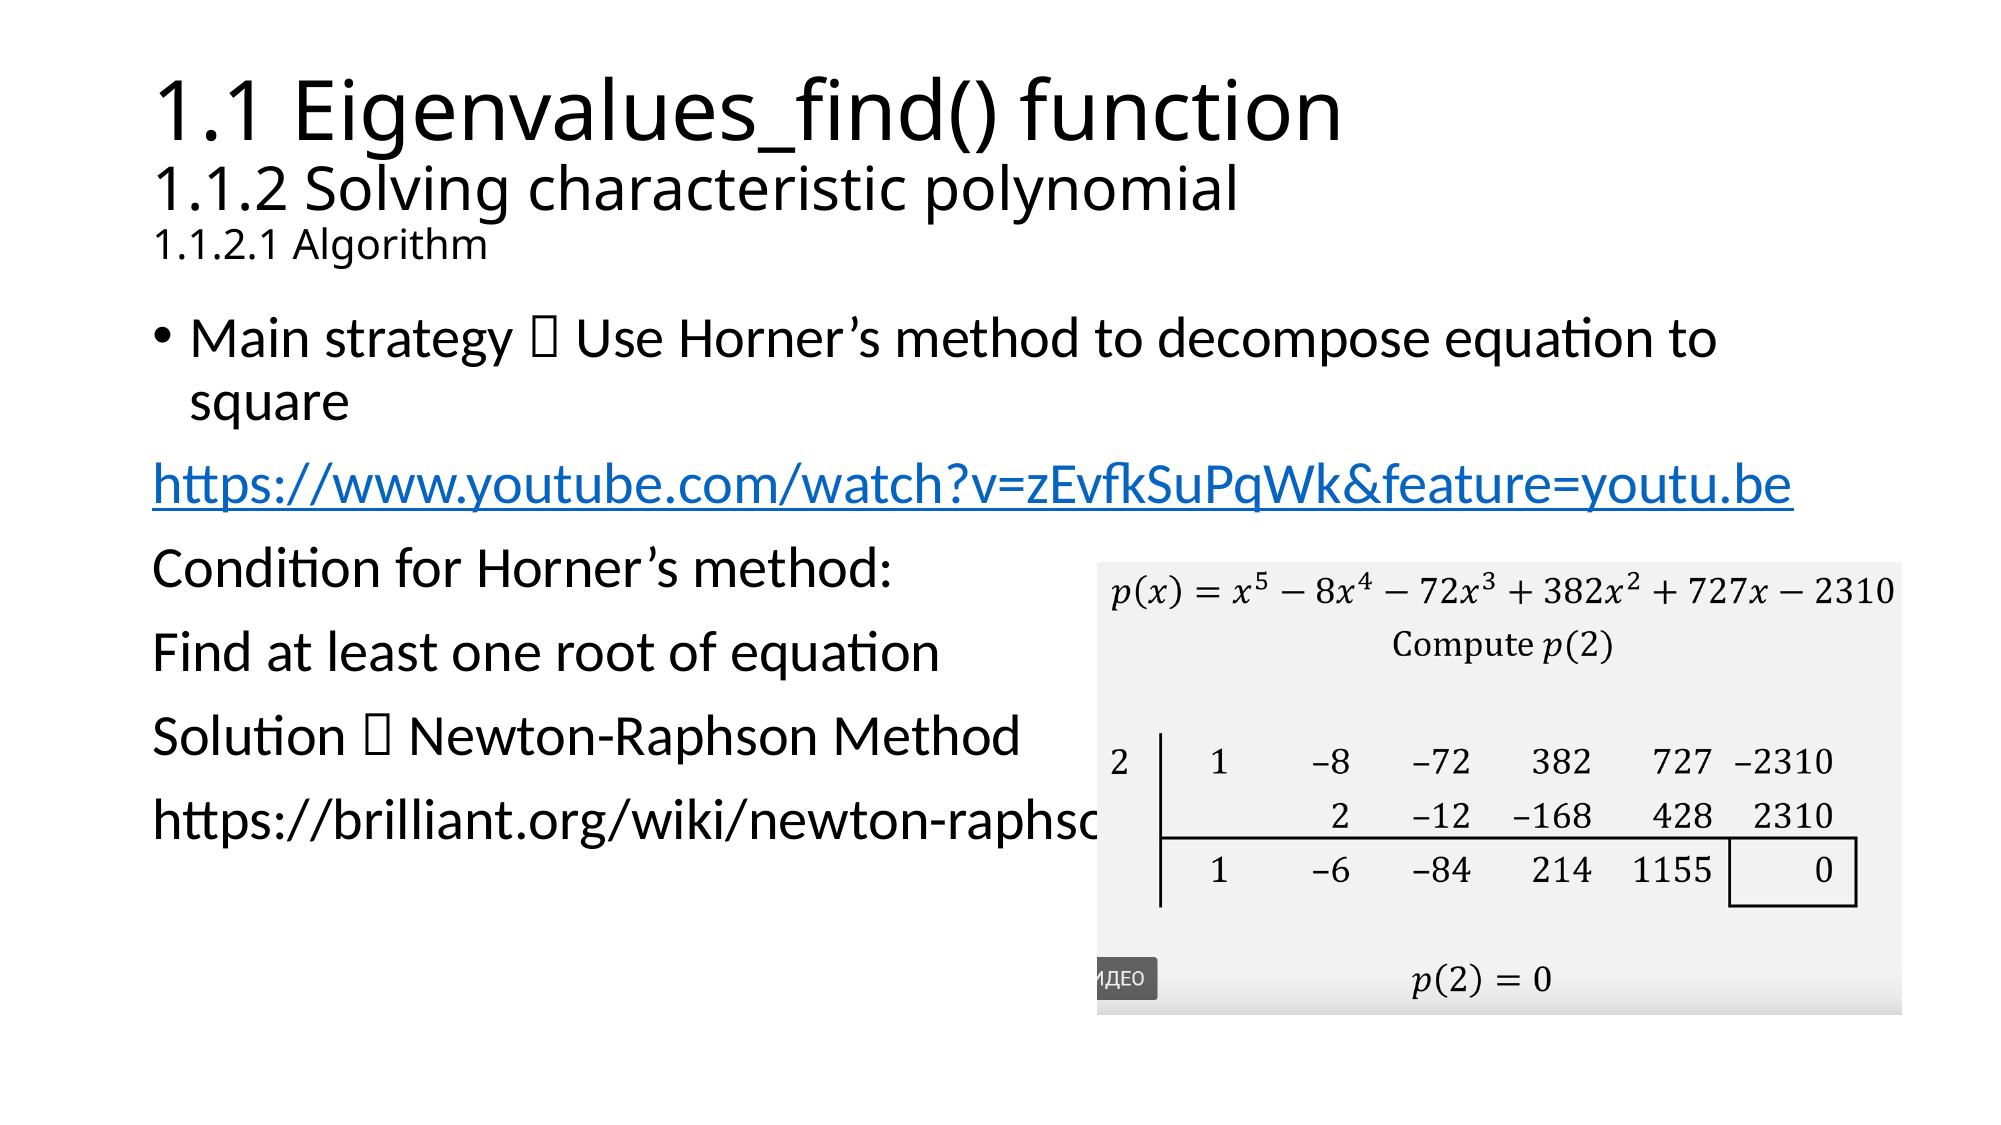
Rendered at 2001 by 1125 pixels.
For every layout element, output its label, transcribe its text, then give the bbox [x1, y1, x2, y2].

title 1.1 Eigenvalues_find() function 1.1.2 Solving characteristic polynomial 1.1.2.1 Algorithm [137, 59, 1863, 278]
picture [1097, 562, 1902, 1015]
list Main strategy  Use Horner’s method to decompose equation to square https://www.youtube.com/watch?v=zEvfkSuPqWk&feature=youtu.be Condition for Horner’s method: Find at least one root of equation Solution  Newton-Raphson Method https://brilliant.org/wiki/newton-raphson-method/ [137, 299, 1863, 1014]
